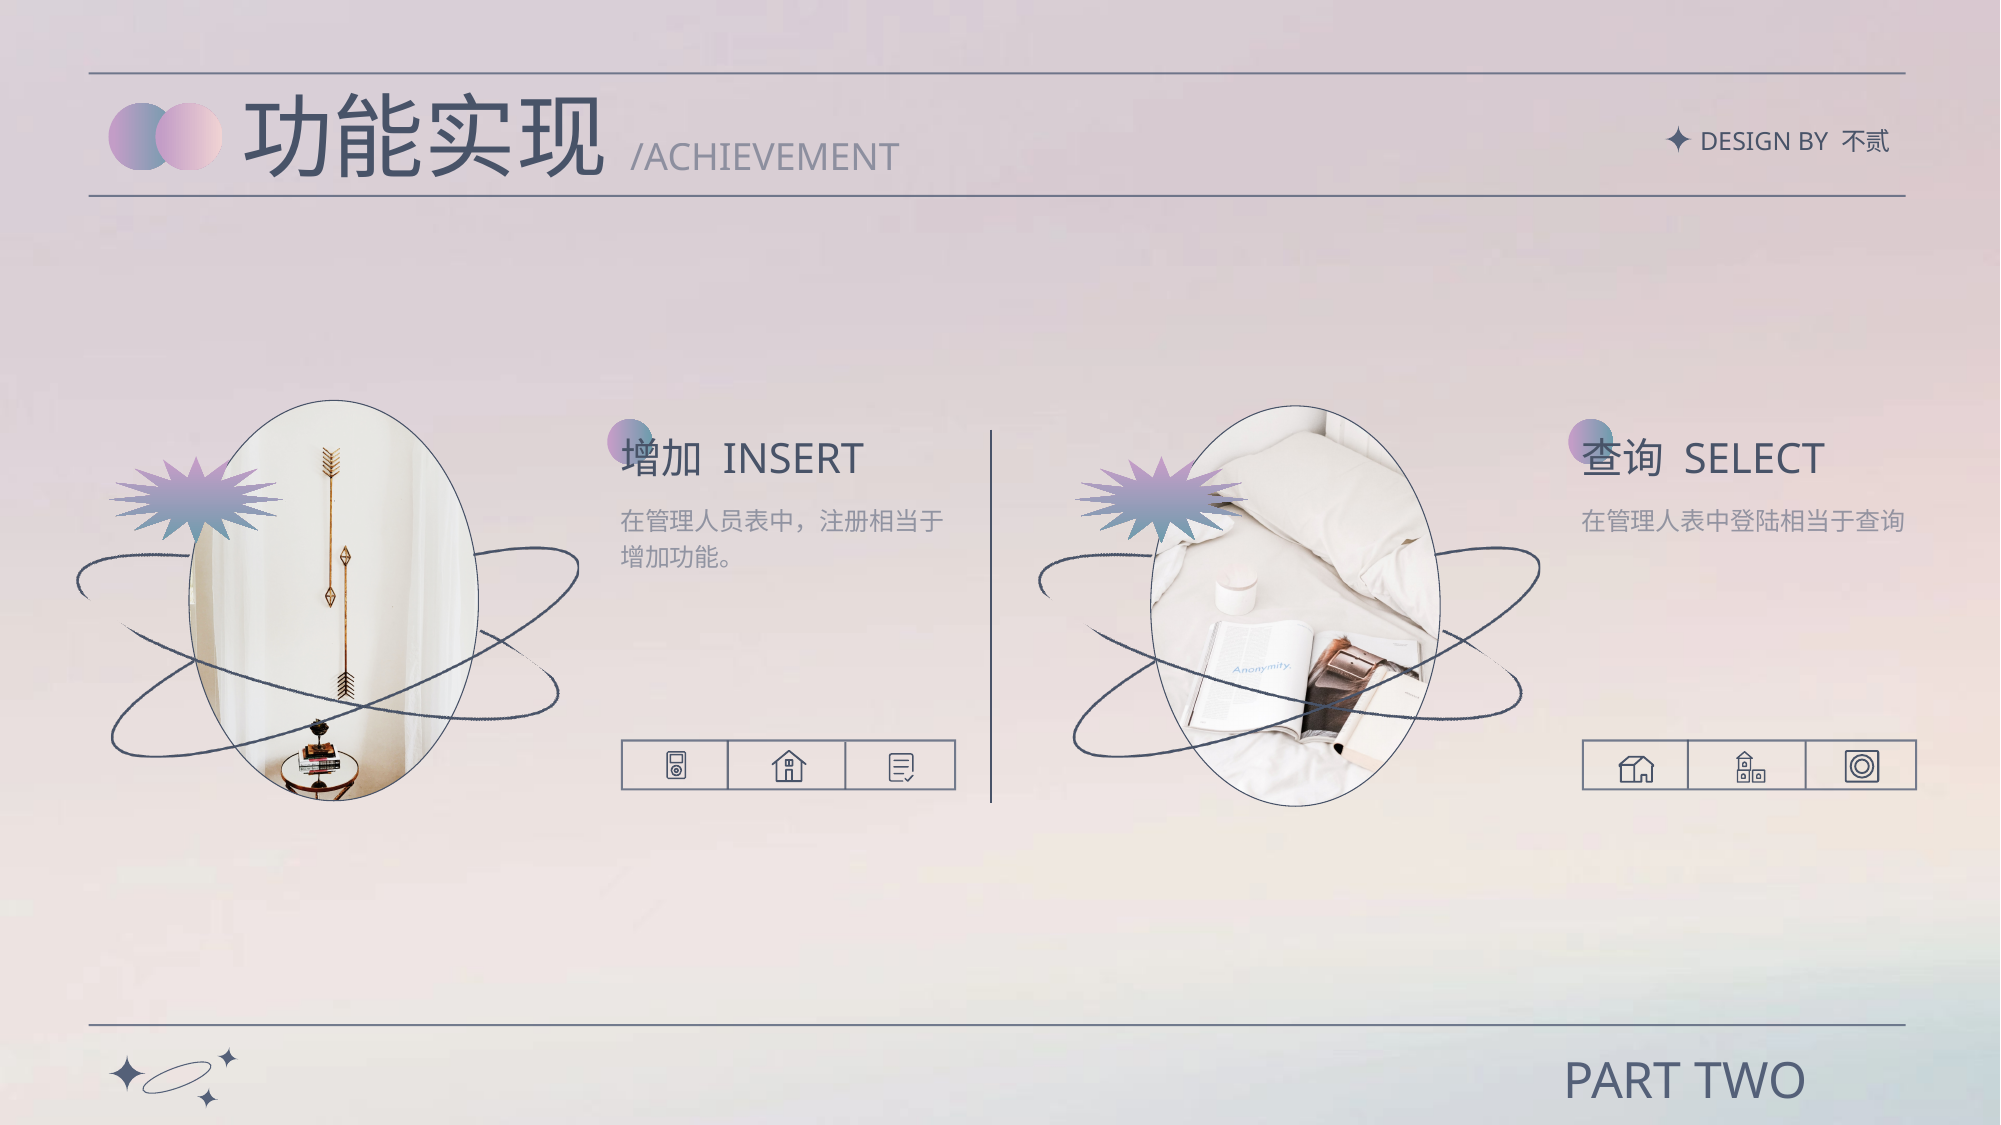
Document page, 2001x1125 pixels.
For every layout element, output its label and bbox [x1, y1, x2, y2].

text_box [108, 1046, 239, 1109]
picture [0, 0, 2000, 1125]
